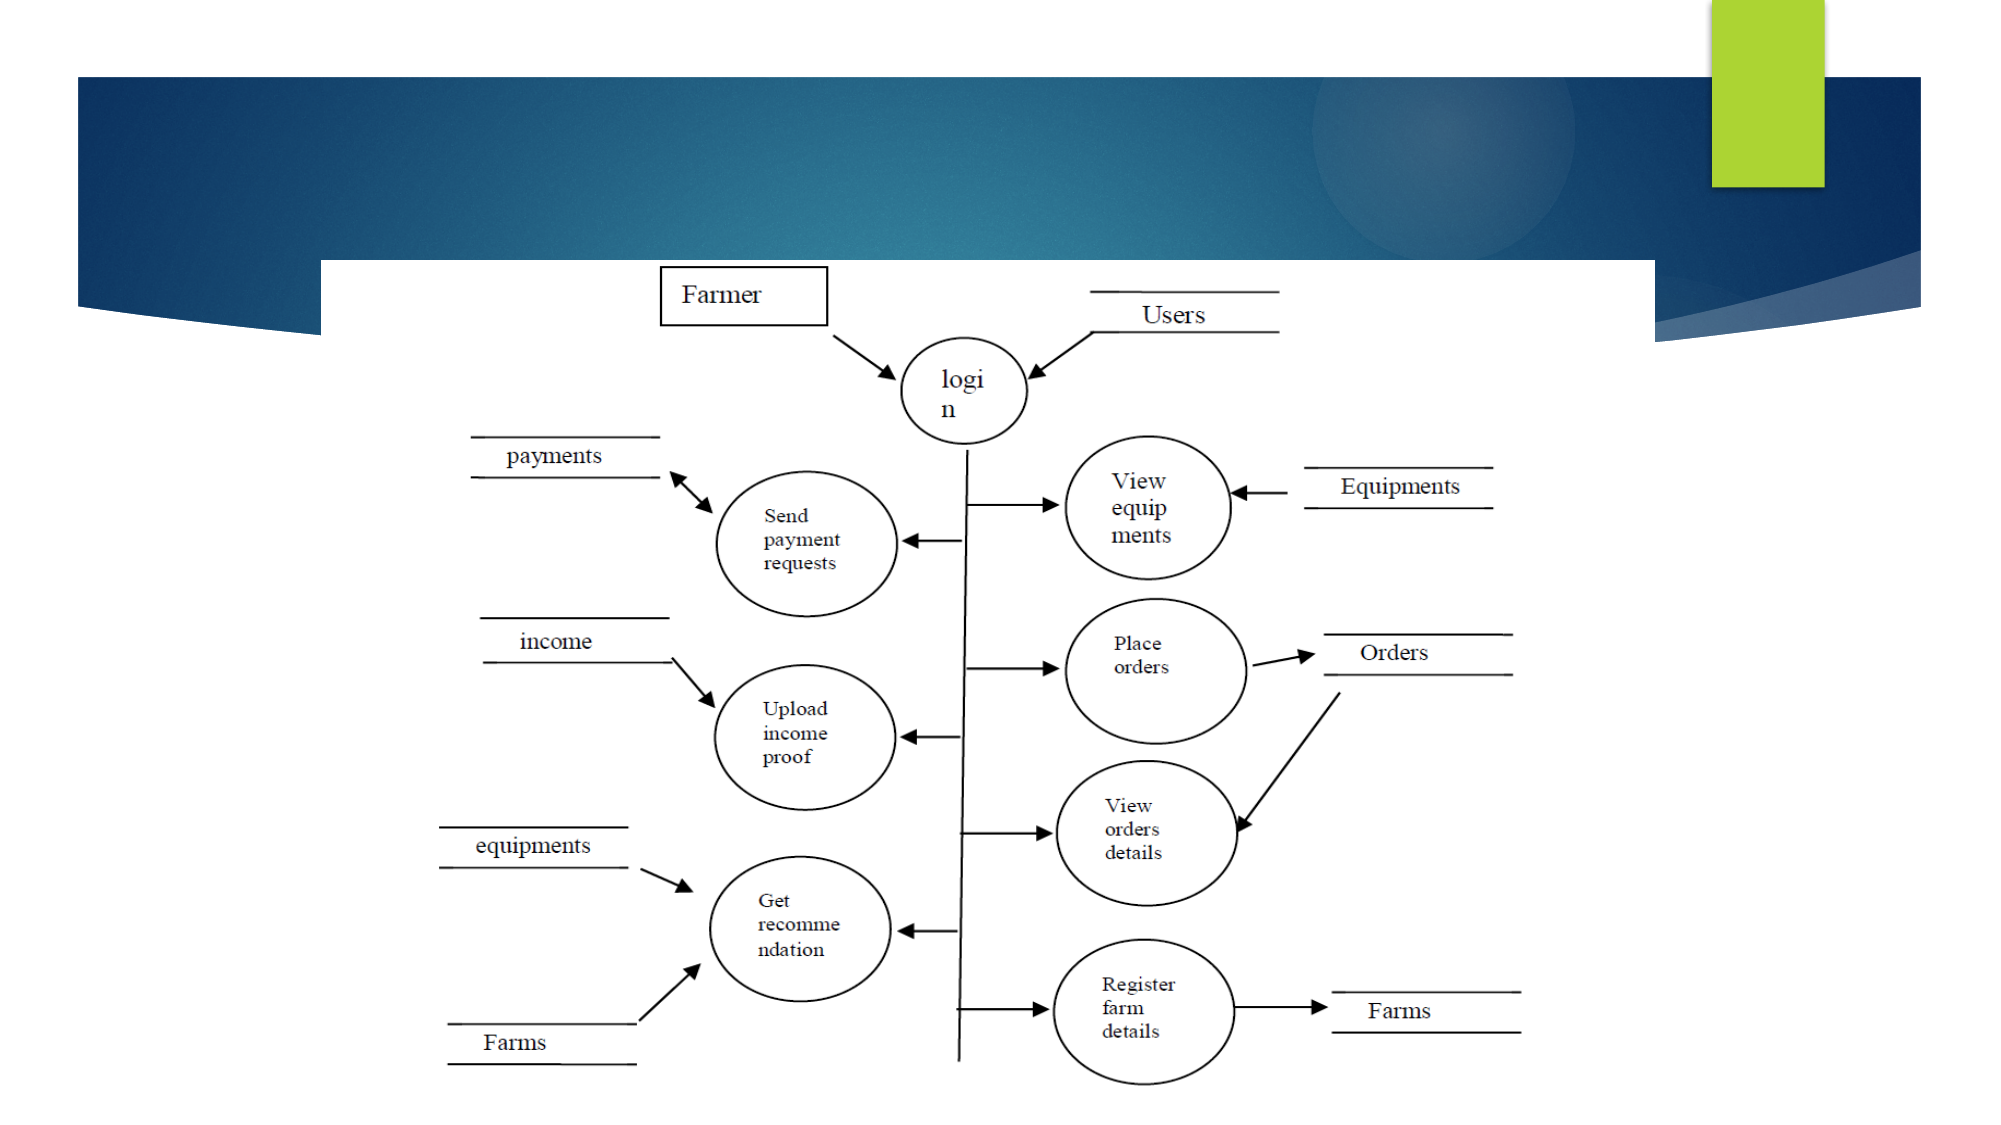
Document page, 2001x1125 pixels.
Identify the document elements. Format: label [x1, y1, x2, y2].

list [321, 259, 1655, 1103]
